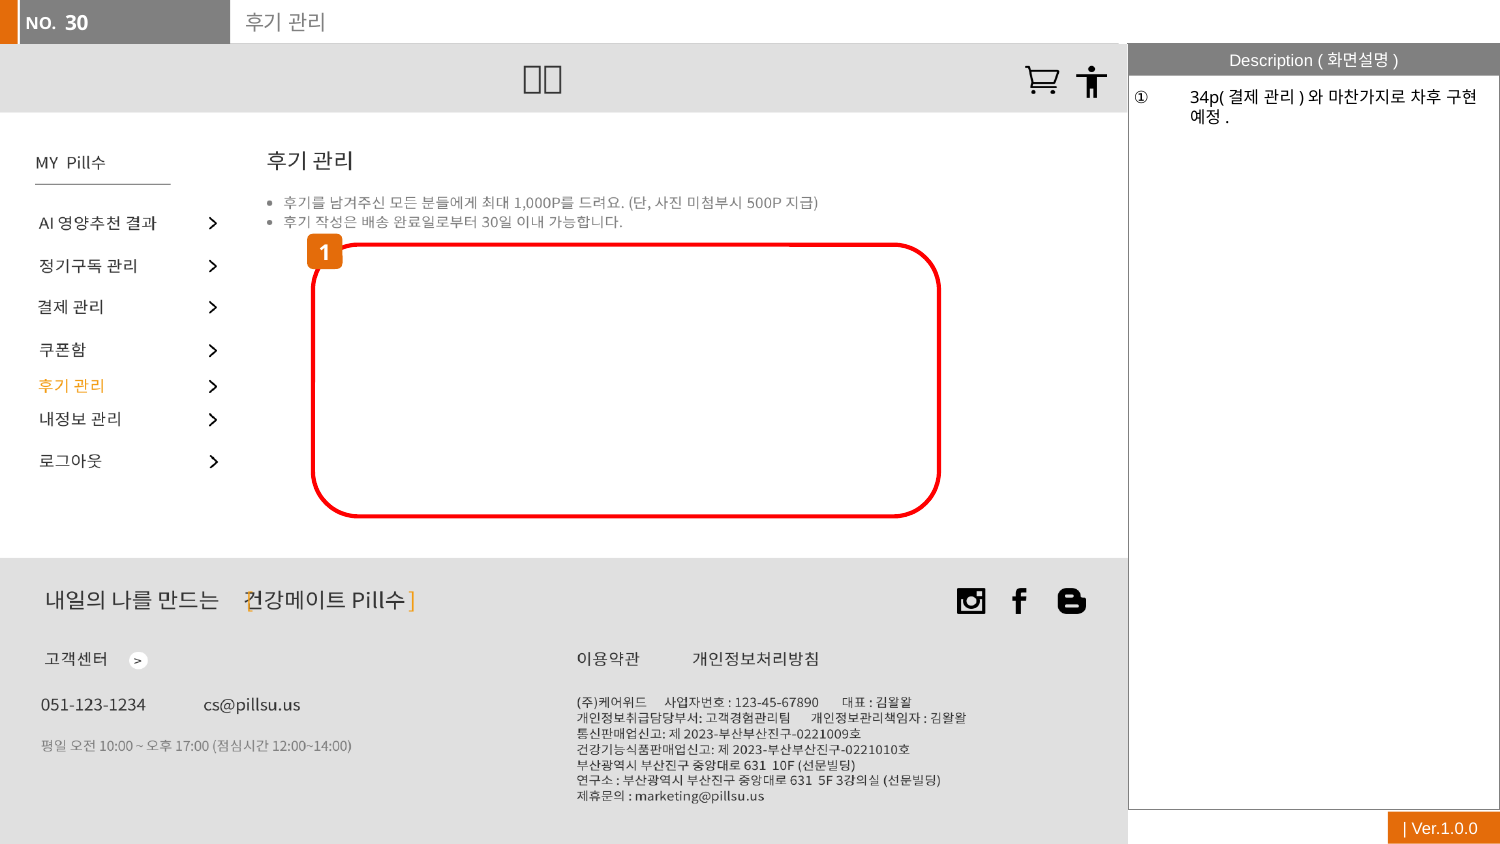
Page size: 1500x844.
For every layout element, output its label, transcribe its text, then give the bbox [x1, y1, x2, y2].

picture [0, 44, 1129, 844]
title 후기 관리 [231, 2, 1117, 42]
list 30 [64, 2, 231, 42]
list 34p(결제 관리)와 마찬가지로 차후 구현 예정. [1132, 79, 1500, 812]
